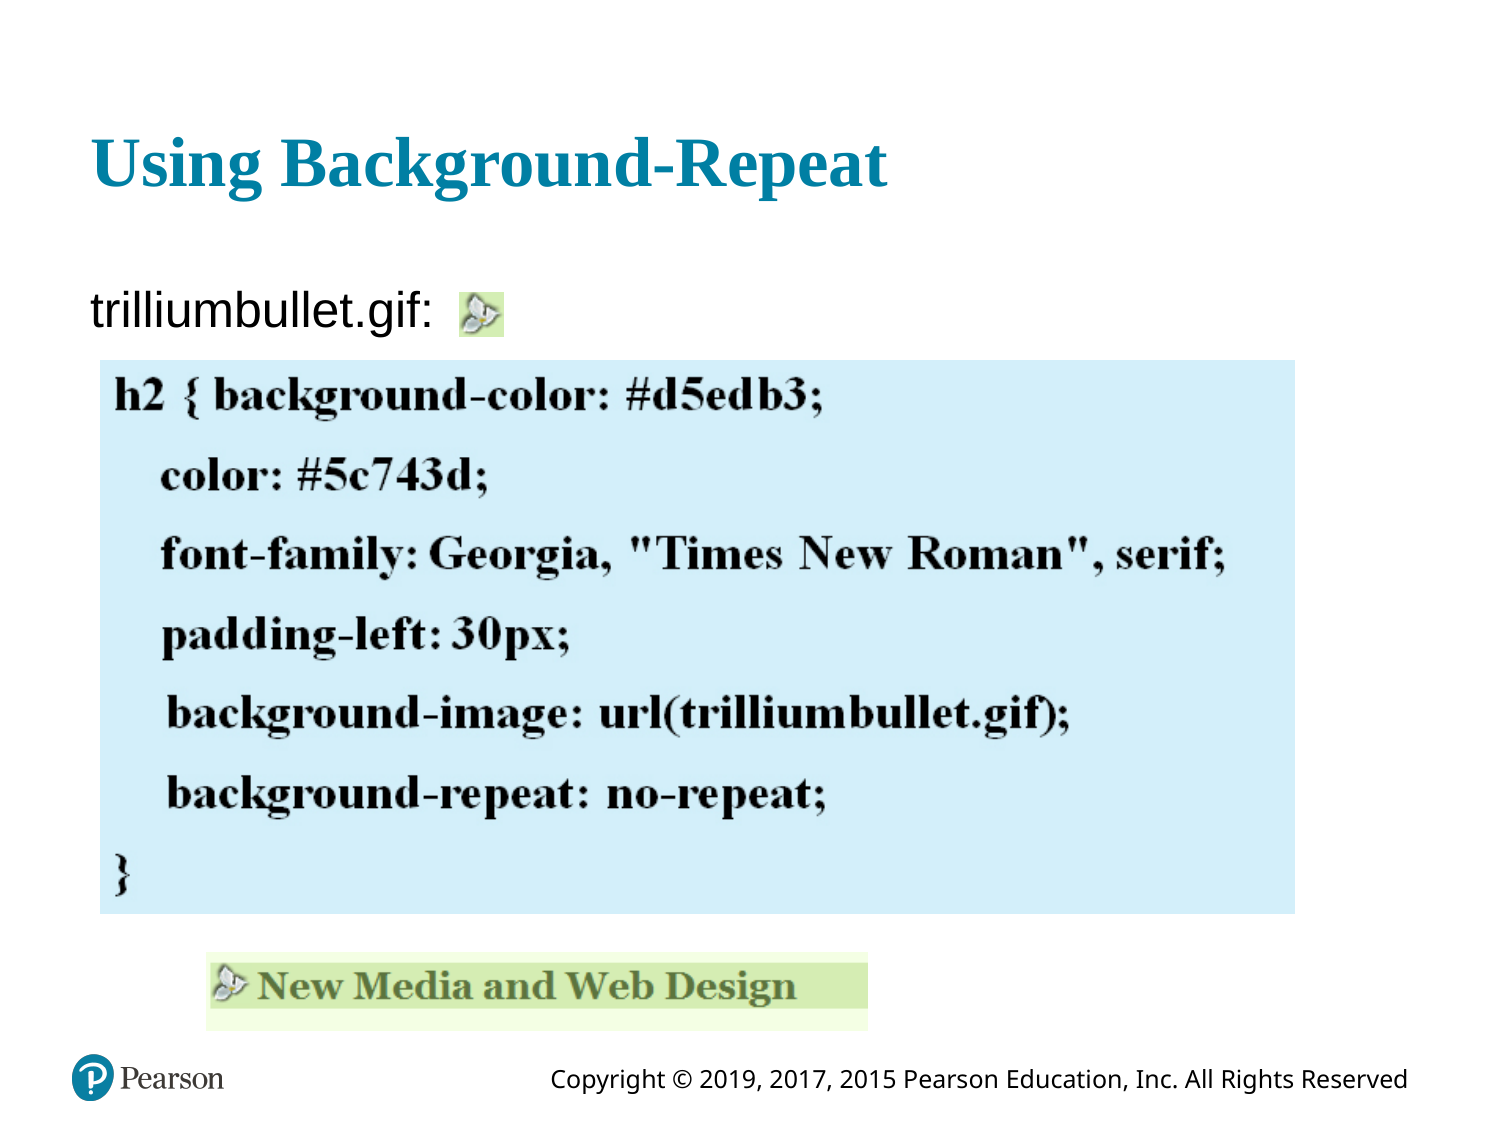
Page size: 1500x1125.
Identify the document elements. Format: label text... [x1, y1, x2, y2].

title Using Background-Repeat [75, 35, 1425, 216]
picture [206, 952, 868, 1031]
picture [100, 360, 1295, 914]
picture [80, 1063, 106, 1088]
picture [458, 292, 504, 337]
picture [72, 1054, 88, 1070]
picture [98, 1054, 224, 1101]
picture [72, 1087, 83, 1101]
list trilliumbullet.gif: [75, 262, 456, 333]
